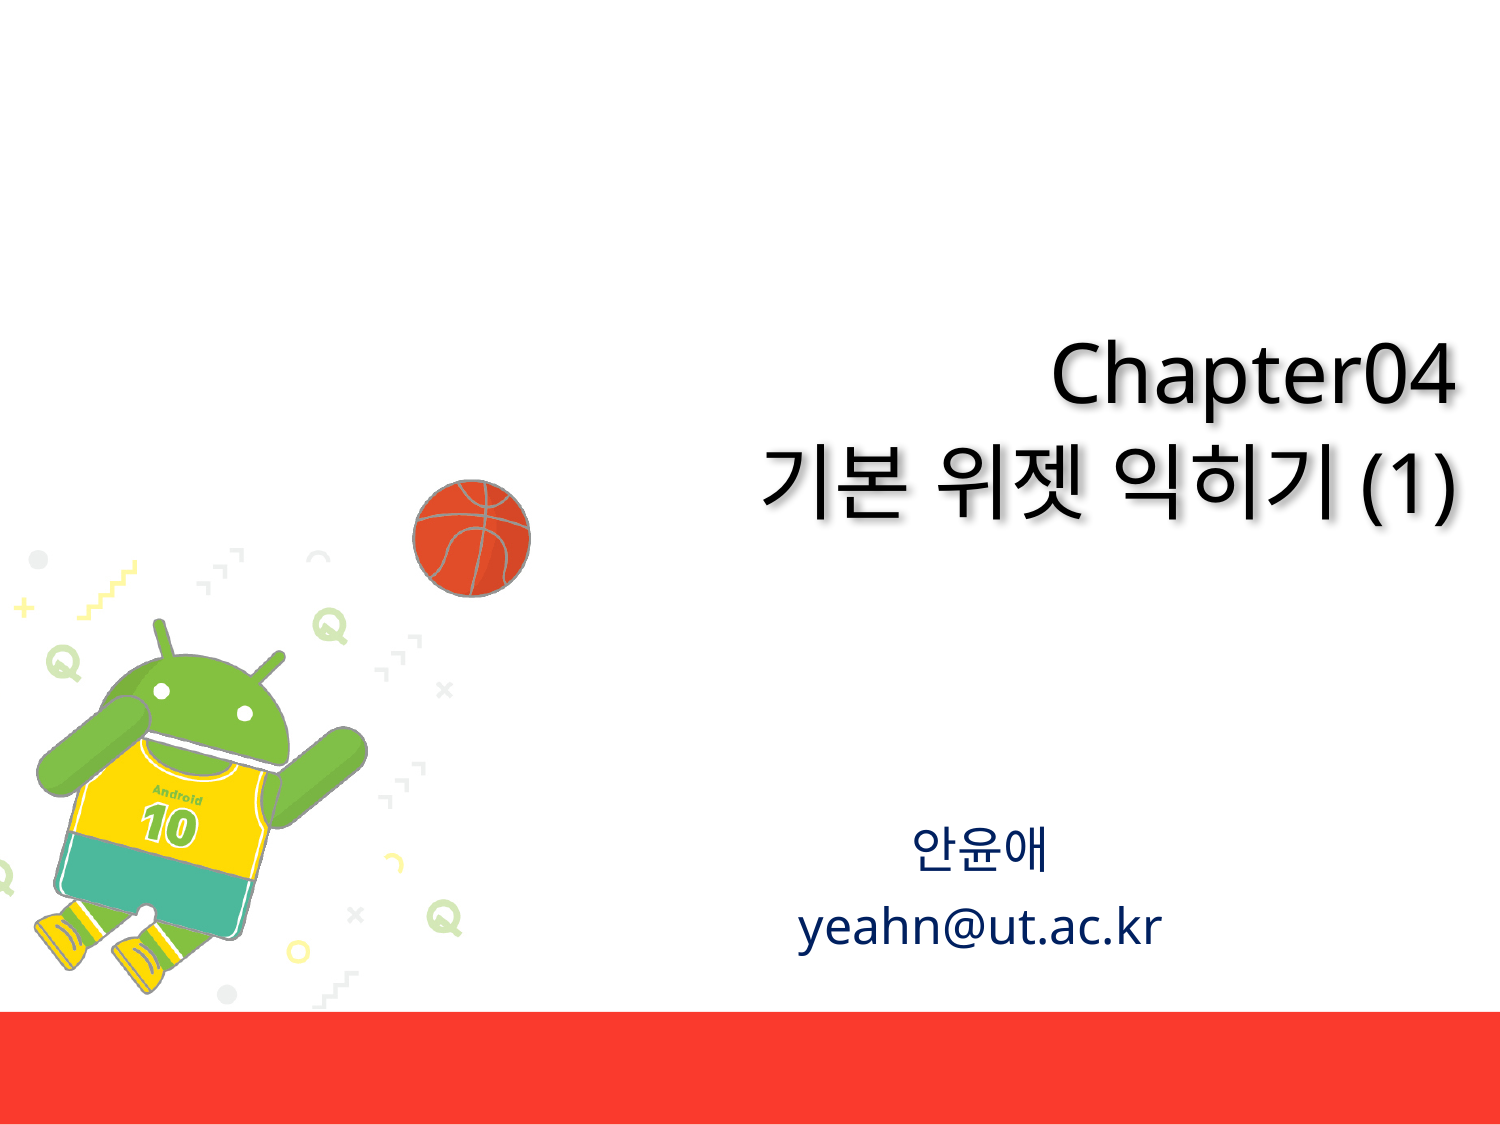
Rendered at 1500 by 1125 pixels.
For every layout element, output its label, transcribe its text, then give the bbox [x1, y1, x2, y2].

picture [0, 466, 538, 1009]
text_box 안윤애 yeahn@ut.ac.kr [659, 811, 1302, 954]
title Chapter04 기본 위젯 익히기(1) [229, 359, 1459, 538]
